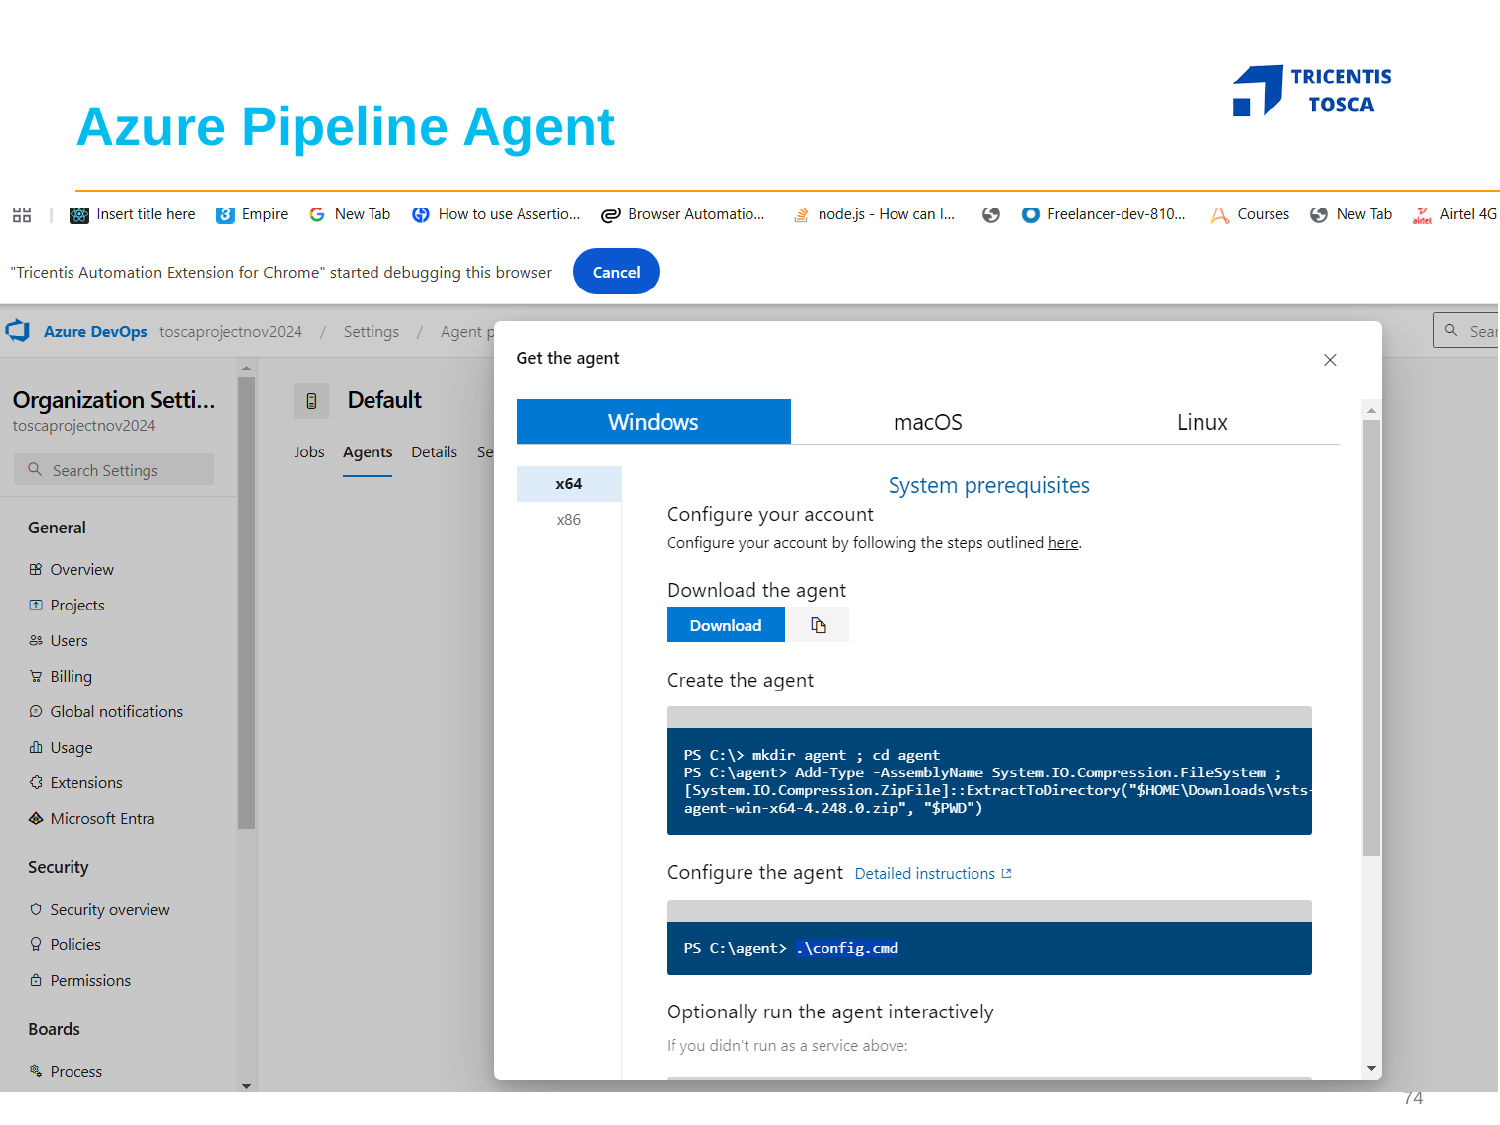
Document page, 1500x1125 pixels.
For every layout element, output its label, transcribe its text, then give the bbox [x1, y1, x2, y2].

picture [0, 208, 1498, 1092]
title Azure Pipeline Agent [75, 27, 1422, 157]
